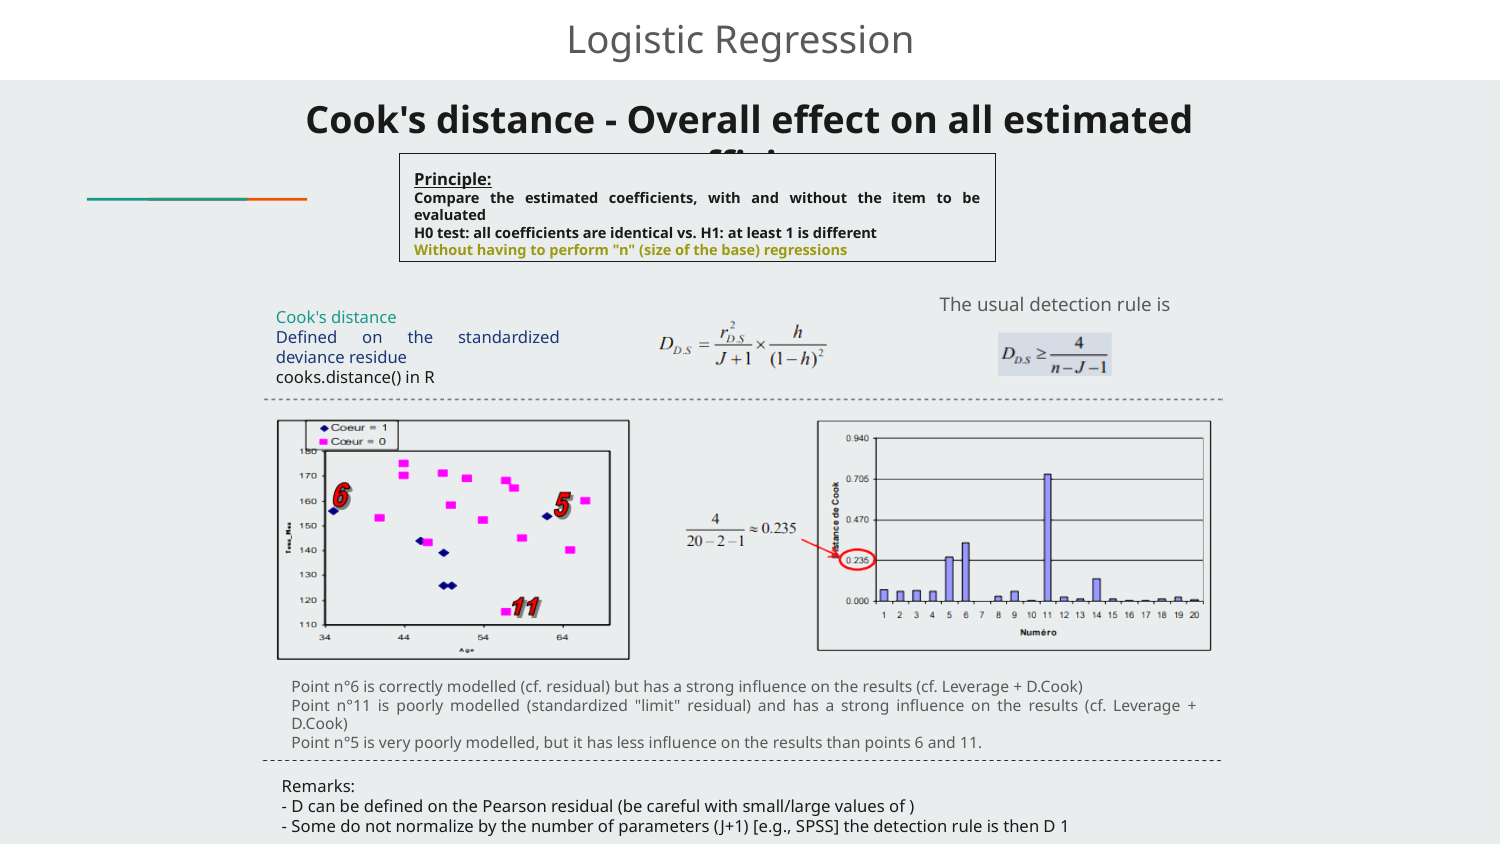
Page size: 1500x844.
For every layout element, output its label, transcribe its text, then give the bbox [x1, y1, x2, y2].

picture [228, 138, 1240, 838]
title Cook's distance - Overall effect on all estimated coefficients [188, 81, 1312, 189]
text_box Logistic Regression [462, 0, 1019, 77]
